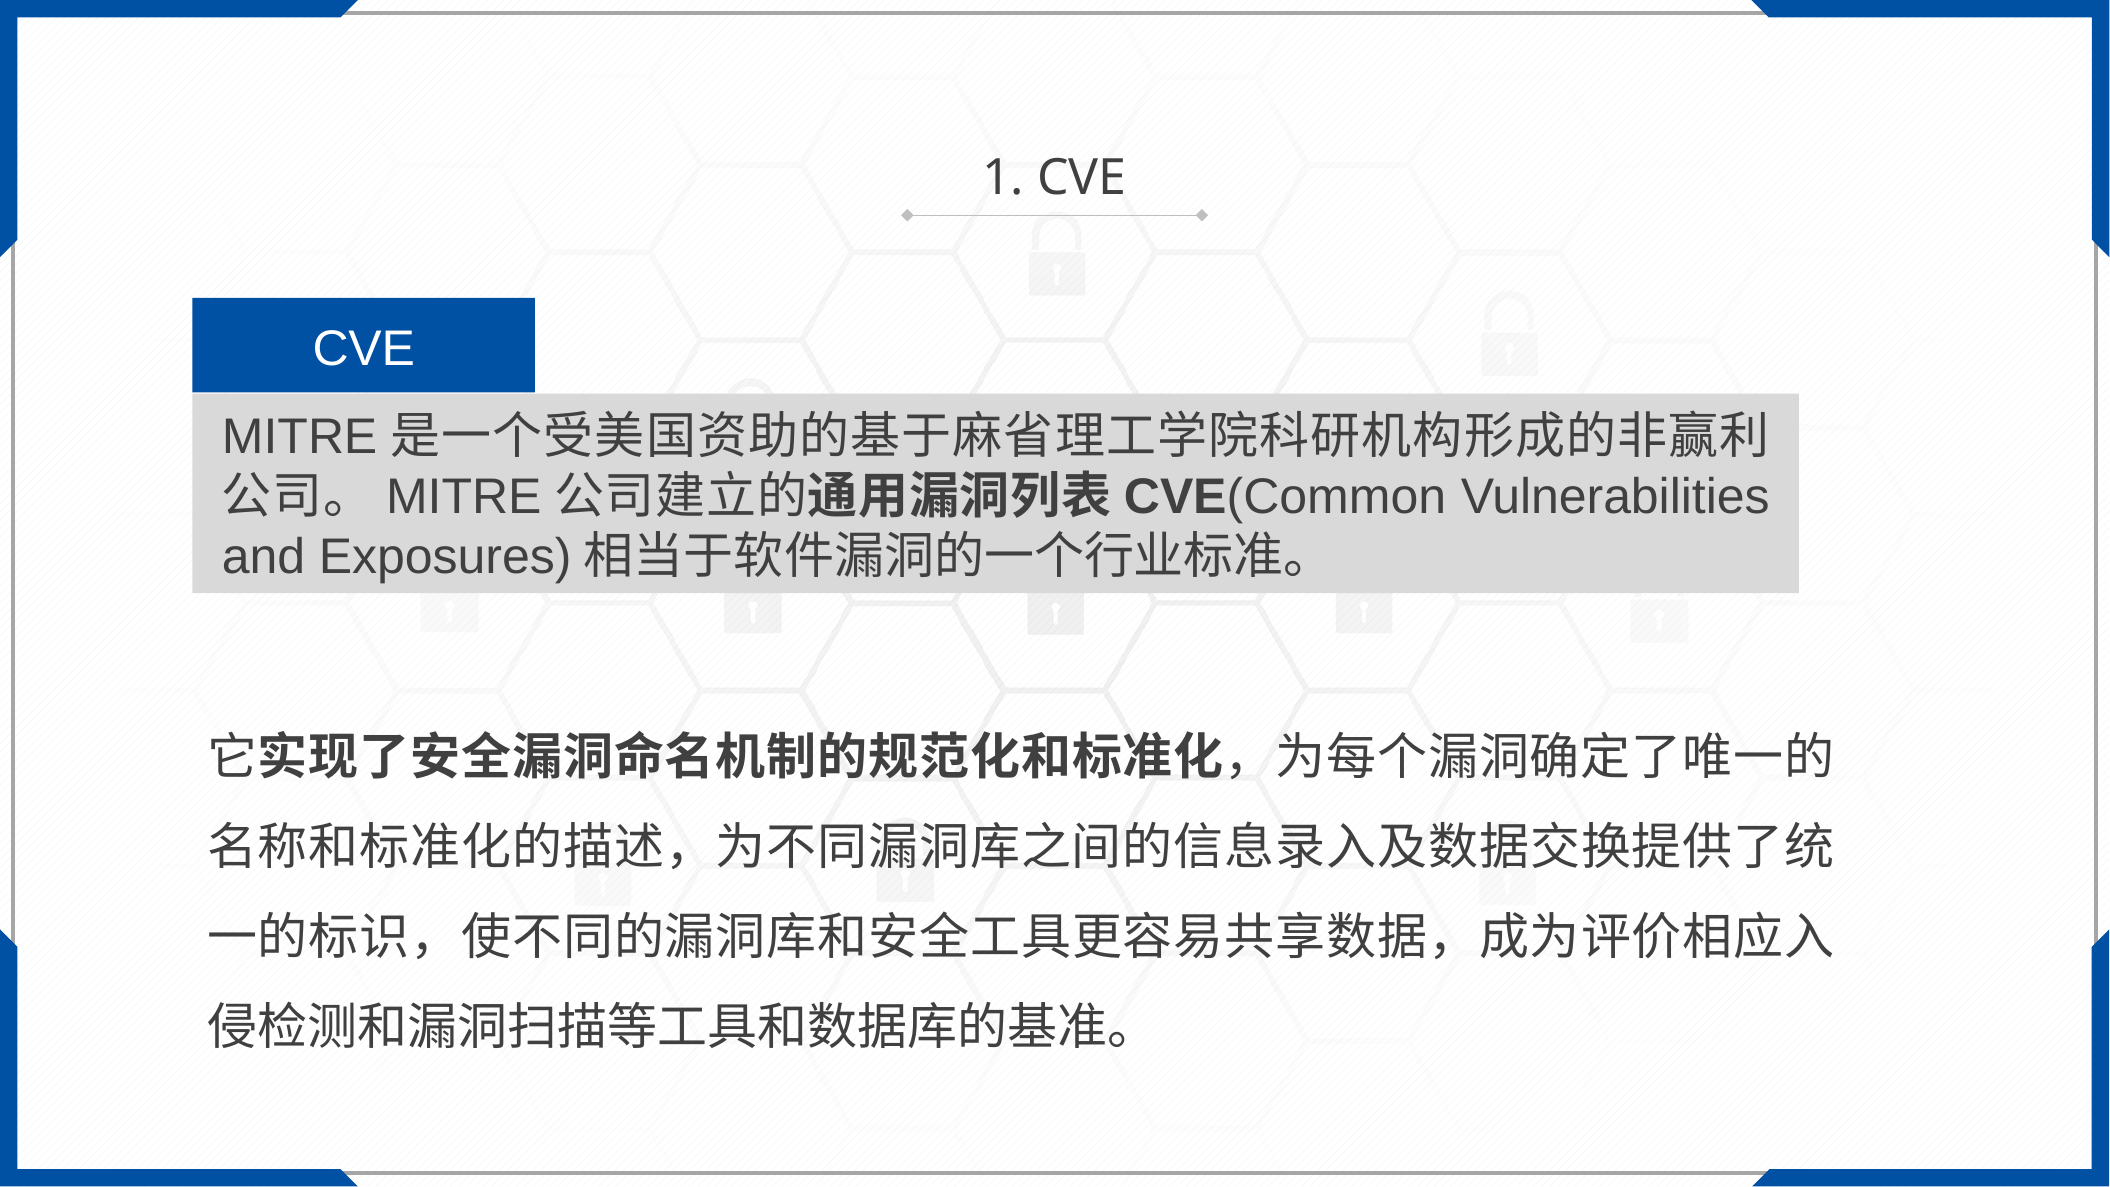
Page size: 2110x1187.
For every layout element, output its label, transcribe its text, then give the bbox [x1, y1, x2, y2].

text_box CVE [192, 297, 535, 393]
text_box MITRE是一个受美国资助的基于麻省理工学院科研机构形成的非赢利公司。MITRE公司建立的通用漏洞列表CVE(Common Vulnerabilities and Exposures)相当于软件漏洞的一个行业标准。 [192, 393, 1799, 594]
picture [80, 0, 2029, 1187]
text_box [907, 137, 1202, 216]
text_box 它实现了安全漏洞命名机制的规范化和标准化，为每个漏洞确定了唯一的名称和标准化的描述，为不同漏洞库之间的信息录入及数据交换提供了统一的标识，使不同的漏洞库和安全工具更容易共享数据，成为评价相应入侵检测和漏洞扫描等工具和数据库的基准。 [192, 687, 1850, 1063]
